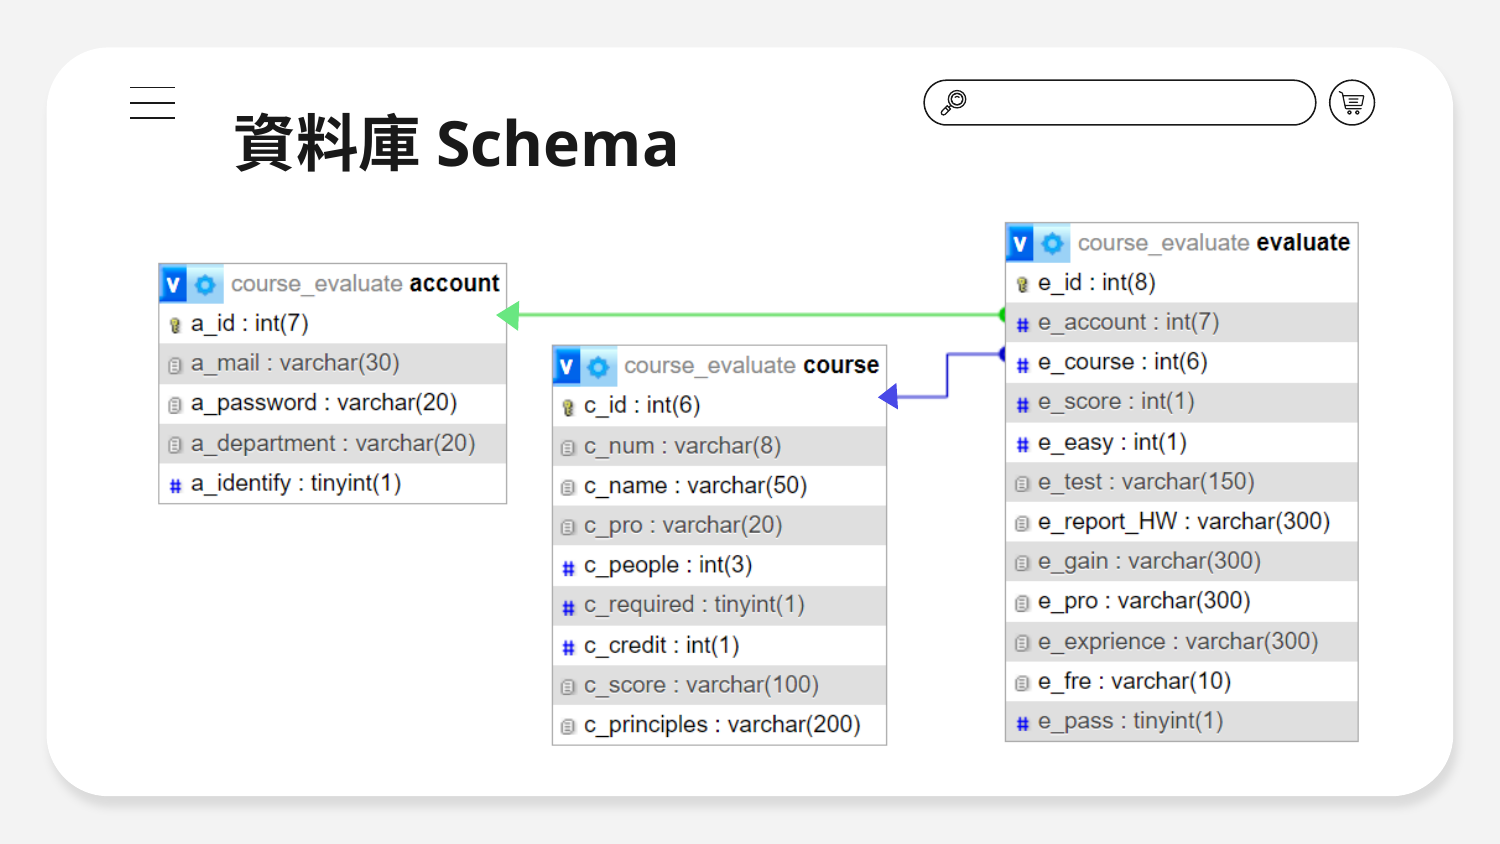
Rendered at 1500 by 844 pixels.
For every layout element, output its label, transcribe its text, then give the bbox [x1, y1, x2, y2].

title 資料庫Schema [218, 88, 742, 194]
picture [135, 205, 1381, 762]
